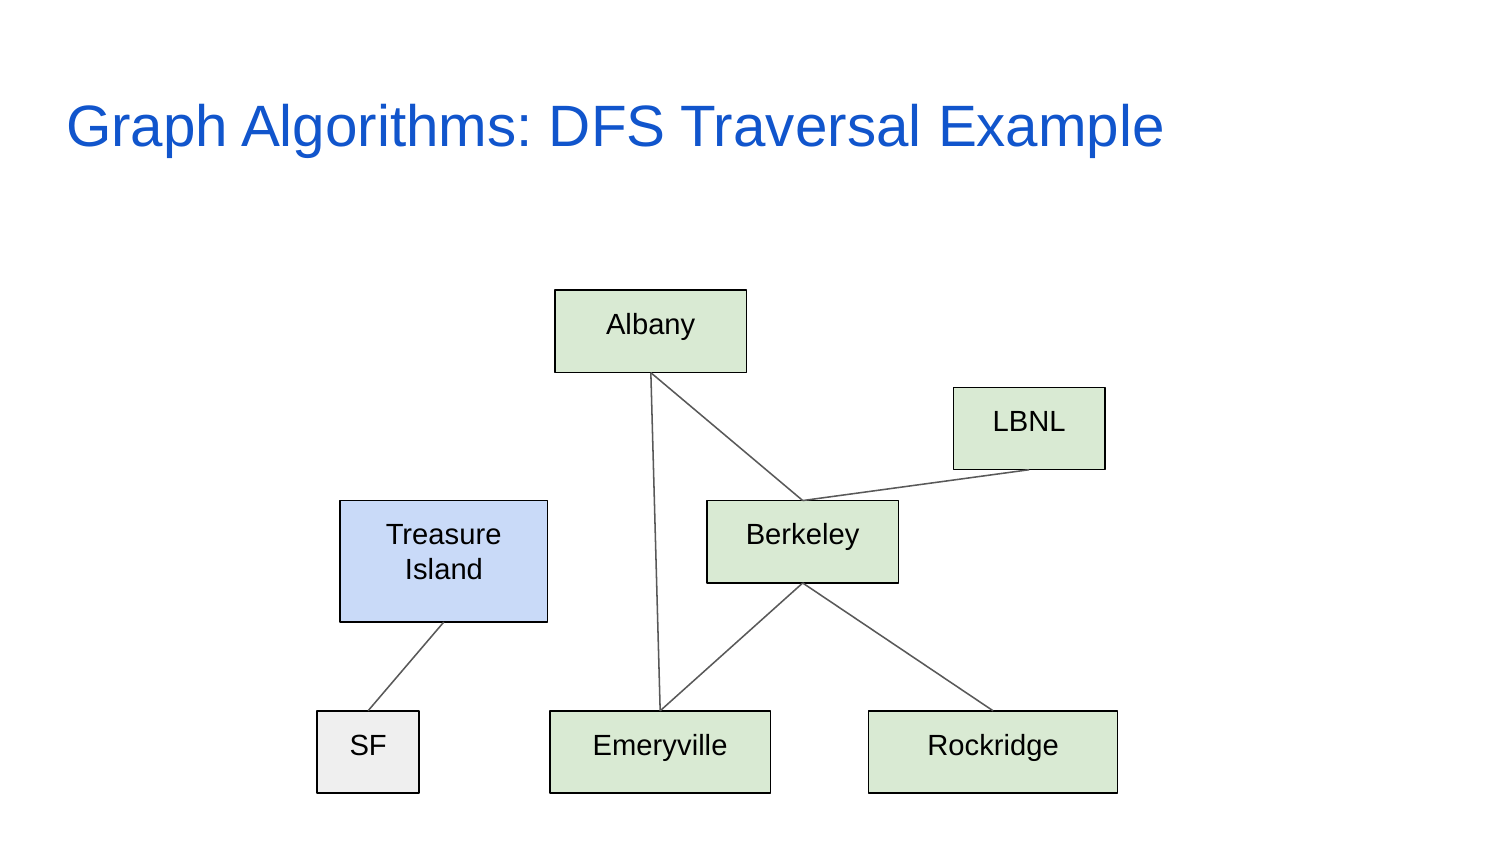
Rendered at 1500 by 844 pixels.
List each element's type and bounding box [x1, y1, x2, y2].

text_box [317, 500, 548, 794]
title [51, 72, 1449, 167]
text_box [549, 290, 1118, 794]
